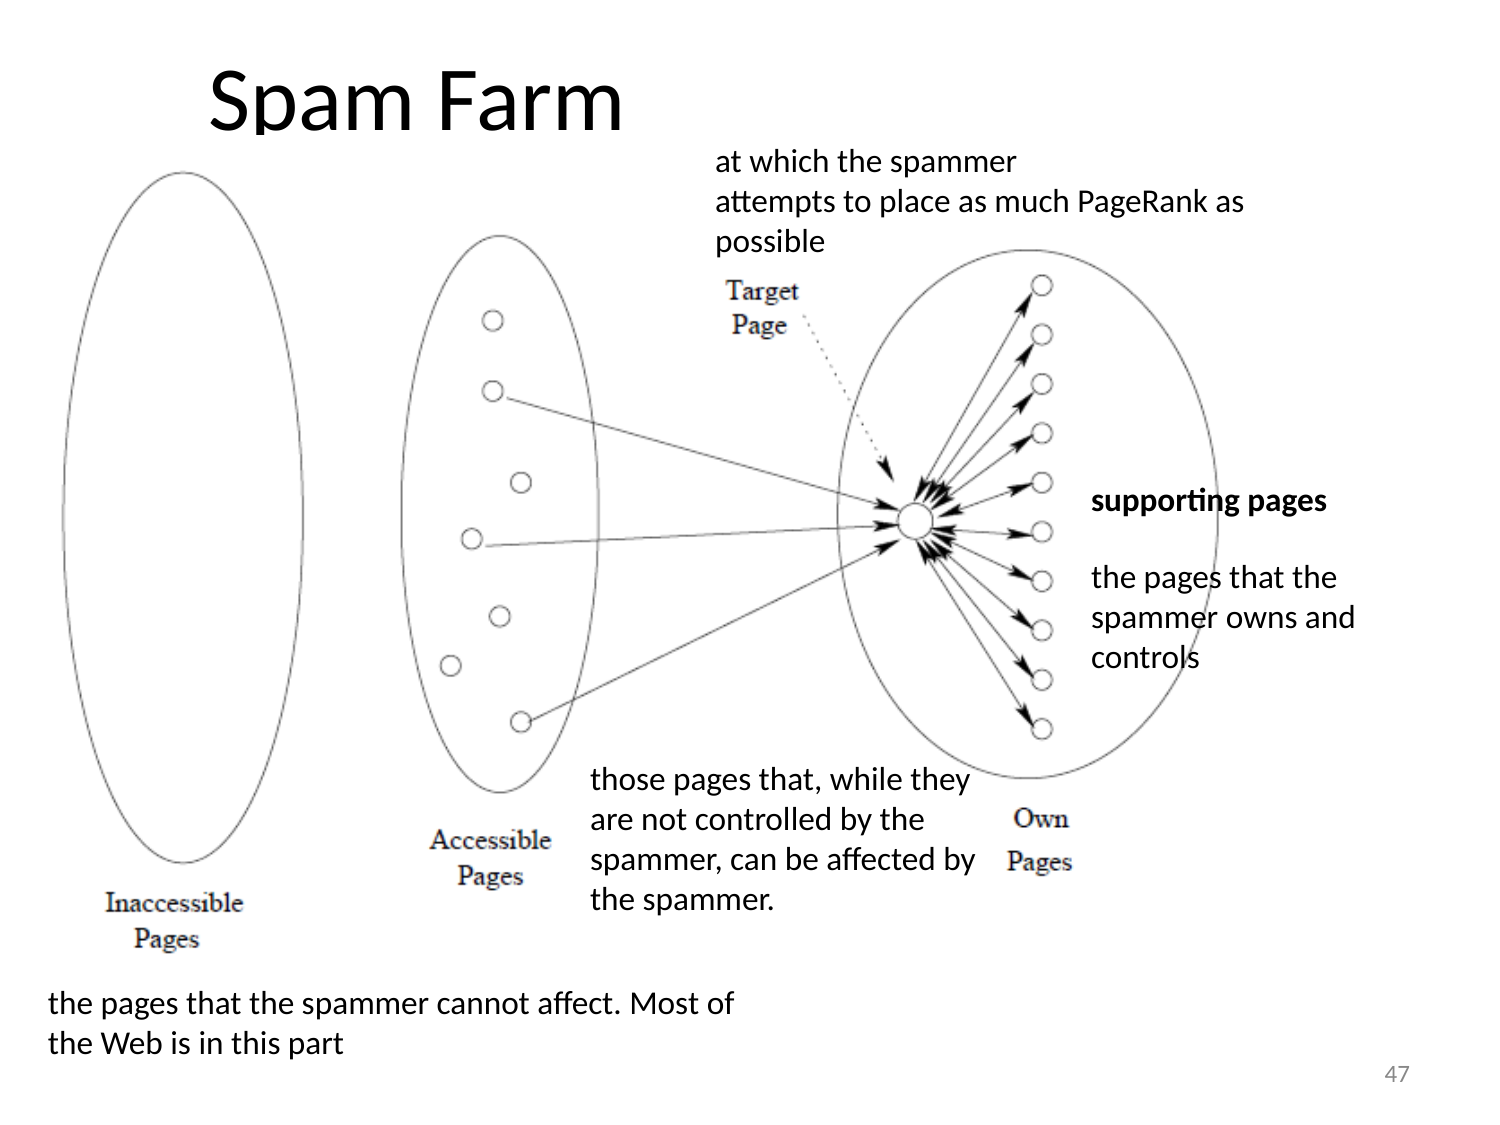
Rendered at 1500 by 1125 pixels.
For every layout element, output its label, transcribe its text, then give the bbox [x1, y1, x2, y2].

title Spam Farm [13, 0, 821, 188]
slide_number ‹#› [1074, 1042, 1425, 1103]
text_box supporting pages [1242, 470, 1347, 526]
picture [37, 135, 1238, 976]
text_box the pages that the spammer owns and controls [1242, 547, 1376, 683]
text_box the pages that the spammer cannot affect. Most of the Web is in this part [32, 978, 821, 1069]
text_box at which the spammer attempts to place as much PageRank as possible [700, 131, 1338, 267]
